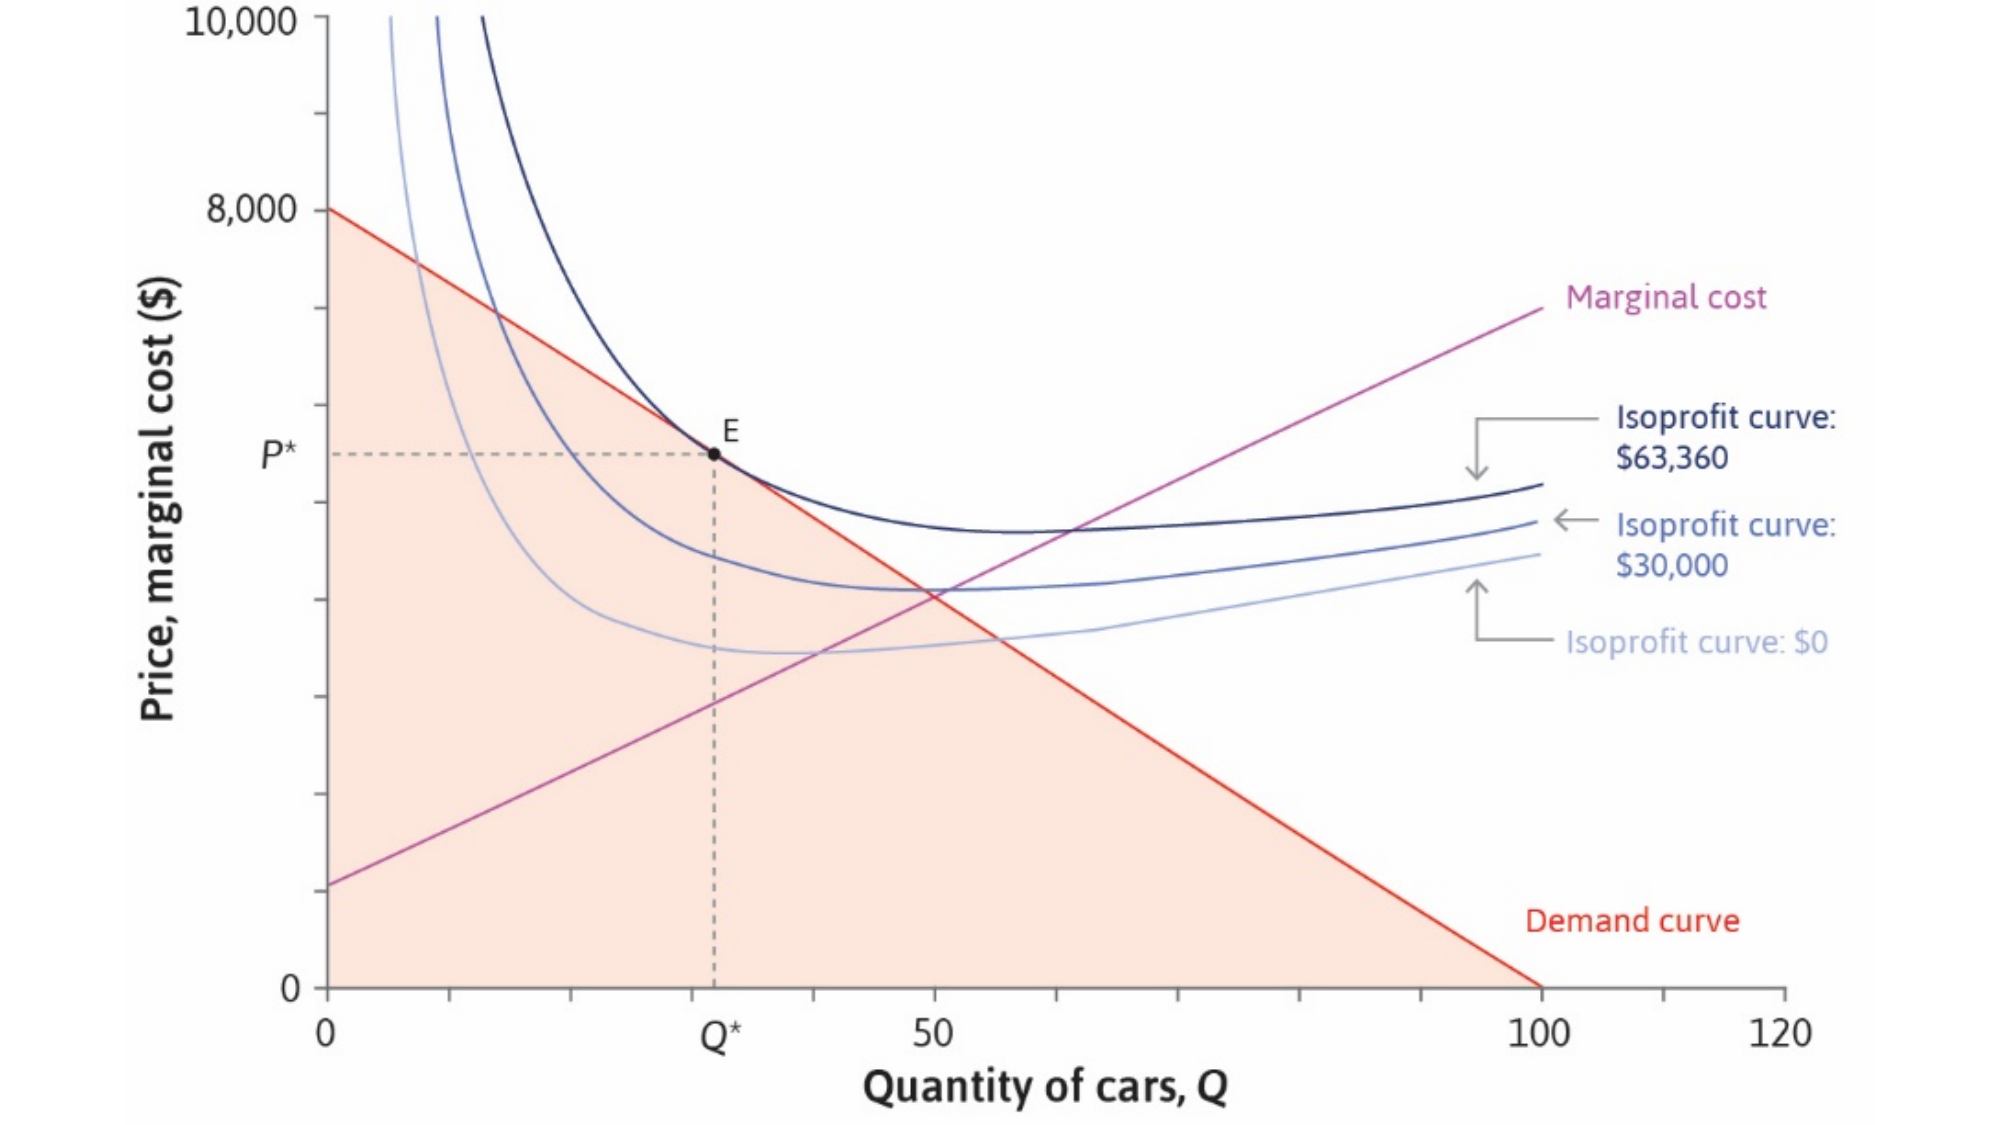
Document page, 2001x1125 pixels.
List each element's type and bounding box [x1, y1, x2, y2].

picture [124, 0, 1875, 1125]
